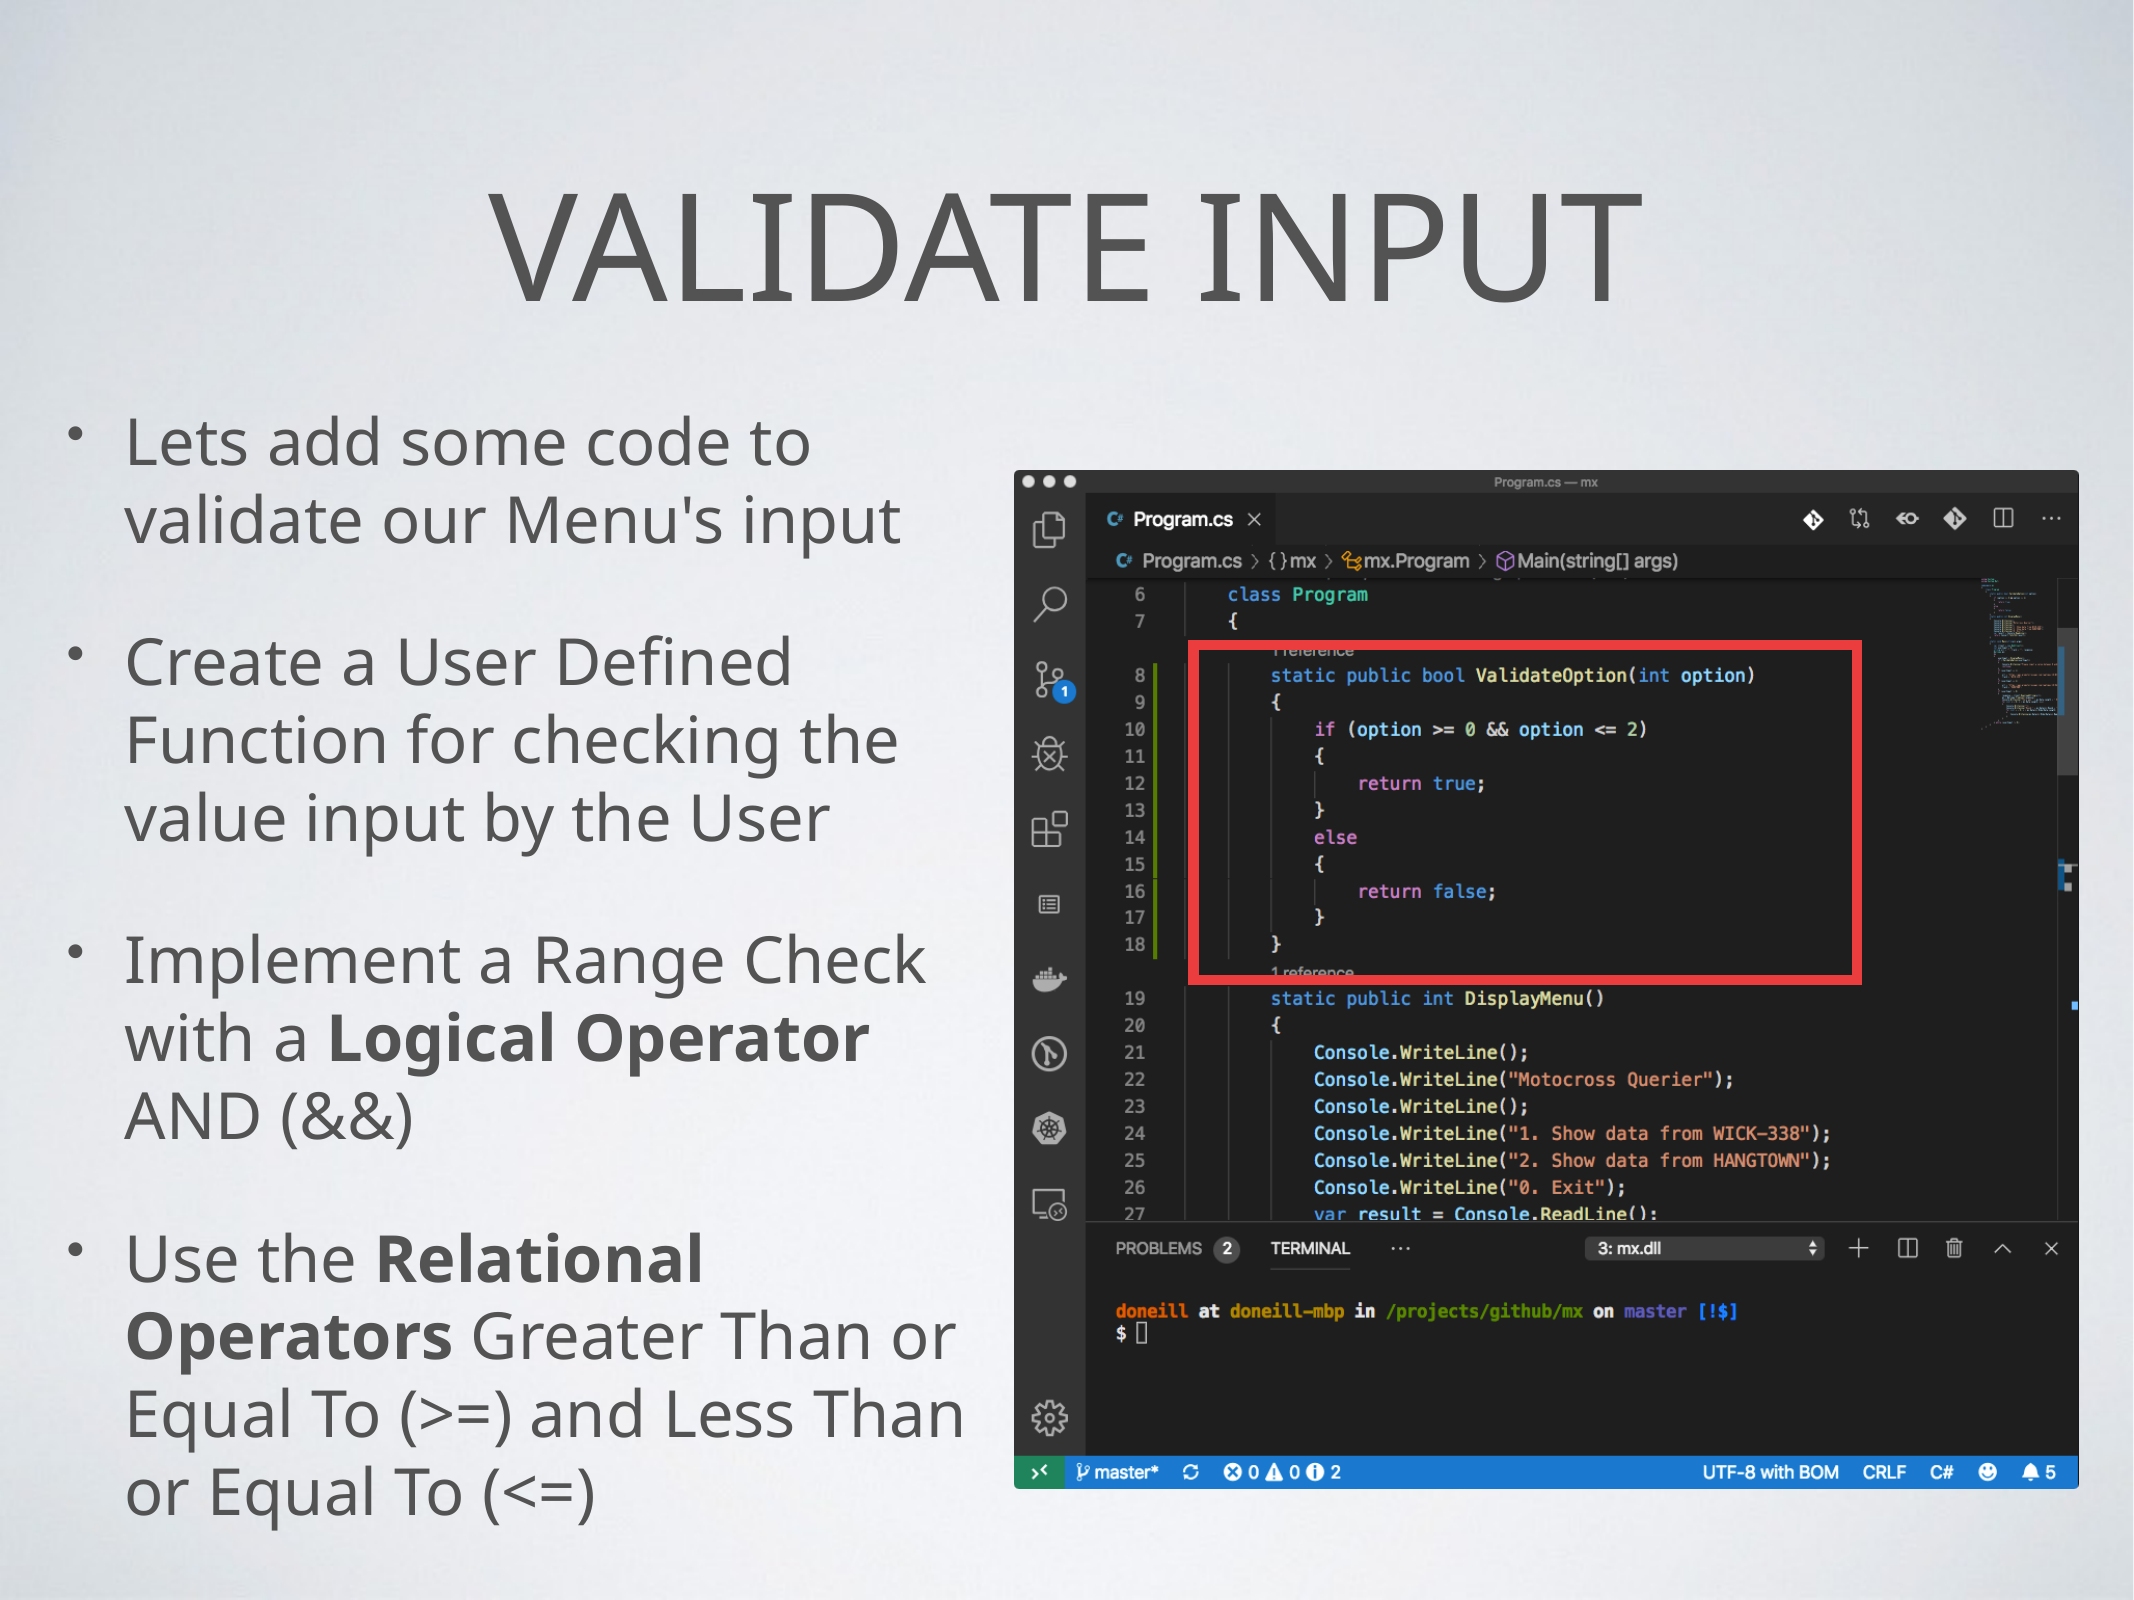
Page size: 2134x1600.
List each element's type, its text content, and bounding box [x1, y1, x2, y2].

list Lets add some code to validate our Menu's input Create a User Defined Function for checking the value input by the User Implement a Range Check with a Logical Operator AND (&&) Use the Relational Operators Greater Than or Equal To (>=) and Less Than or Equal To (<=) [57, 447, 1026, 1482]
title validate input [57, 41, 2076, 443]
picture [0, 0, 2134, 1600]
